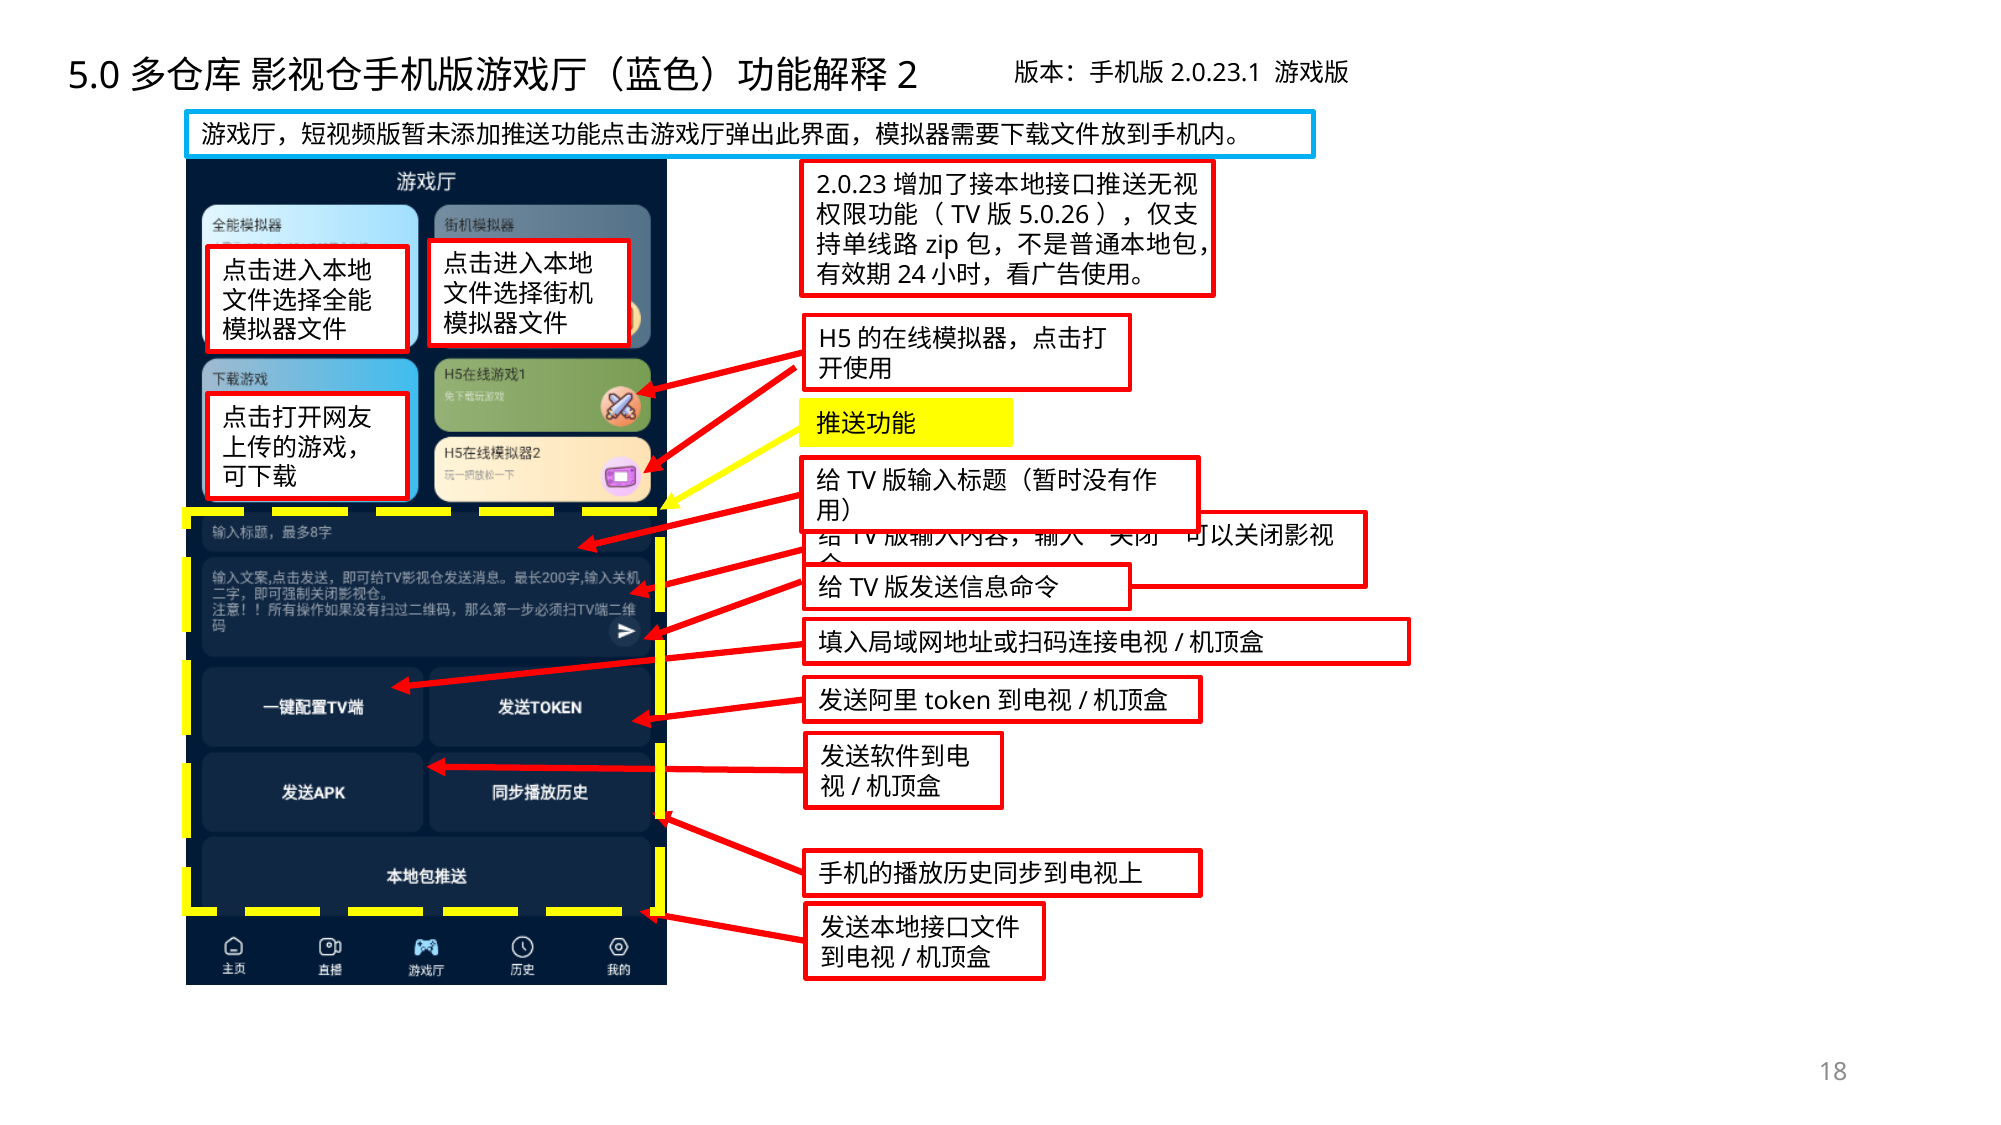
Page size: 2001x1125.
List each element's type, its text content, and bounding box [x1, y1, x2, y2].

text_box 手机的播放历史同步到电视上 [803, 850, 1201, 896]
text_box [651, 812, 804, 874]
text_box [576, 479, 802, 549]
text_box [631, 699, 804, 722]
text_box 填入局域网地址或扫码连接电视/机顶盒 [803, 618, 1409, 664]
text_box 给TV版输入标题（暂时没有作用） [802, 457, 1199, 532]
text_box 给TV版发送信息命令 [803, 564, 1131, 609]
text_box 发送软件到电视/机顶盒 [805, 733, 1003, 808]
slide_number 18 [1412, 1042, 1863, 1103]
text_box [659, 426, 804, 510]
text_box 发送阿里token到电视/机顶盒 [803, 677, 1201, 722]
text_box 版本：手机版2.0.23.1 游戏版 [999, 48, 1434, 94]
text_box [643, 581, 802, 640]
text_box 推送功能 [801, 399, 1011, 445]
title 5.0多仓库 影视仓手机版游戏厅（蓝色）功能解释2 [52, 38, 1180, 115]
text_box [629, 534, 804, 594]
text_box 游戏厅，短视频版暂未添加推送功能点击游戏厅弹出此界面，模拟器需要下载文件放到手机内。 [186, 111, 1314, 157]
text_box 2.0.23增加了接本地接口推送无视权限功能（TV版5.0.26），仅支持单线路zip包，不是普通本地包，有效期24小时，看广告使用。 [801, 160, 1214, 296]
text_box 给TV版输入内容，输入“关闭”可以关闭影视仓 [803, 511, 1366, 587]
picture [190, 132, 667, 153]
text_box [426, 766, 806, 771]
picture [186, 160, 667, 985]
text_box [643, 395, 796, 474]
text_box 发送本地接口文件到电视/机顶盒 [805, 903, 1044, 979]
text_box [635, 352, 804, 395]
text_box H5的在线模拟器，点击打开使用 [803, 314, 1131, 390]
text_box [639, 911, 806, 942]
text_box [390, 643, 806, 688]
